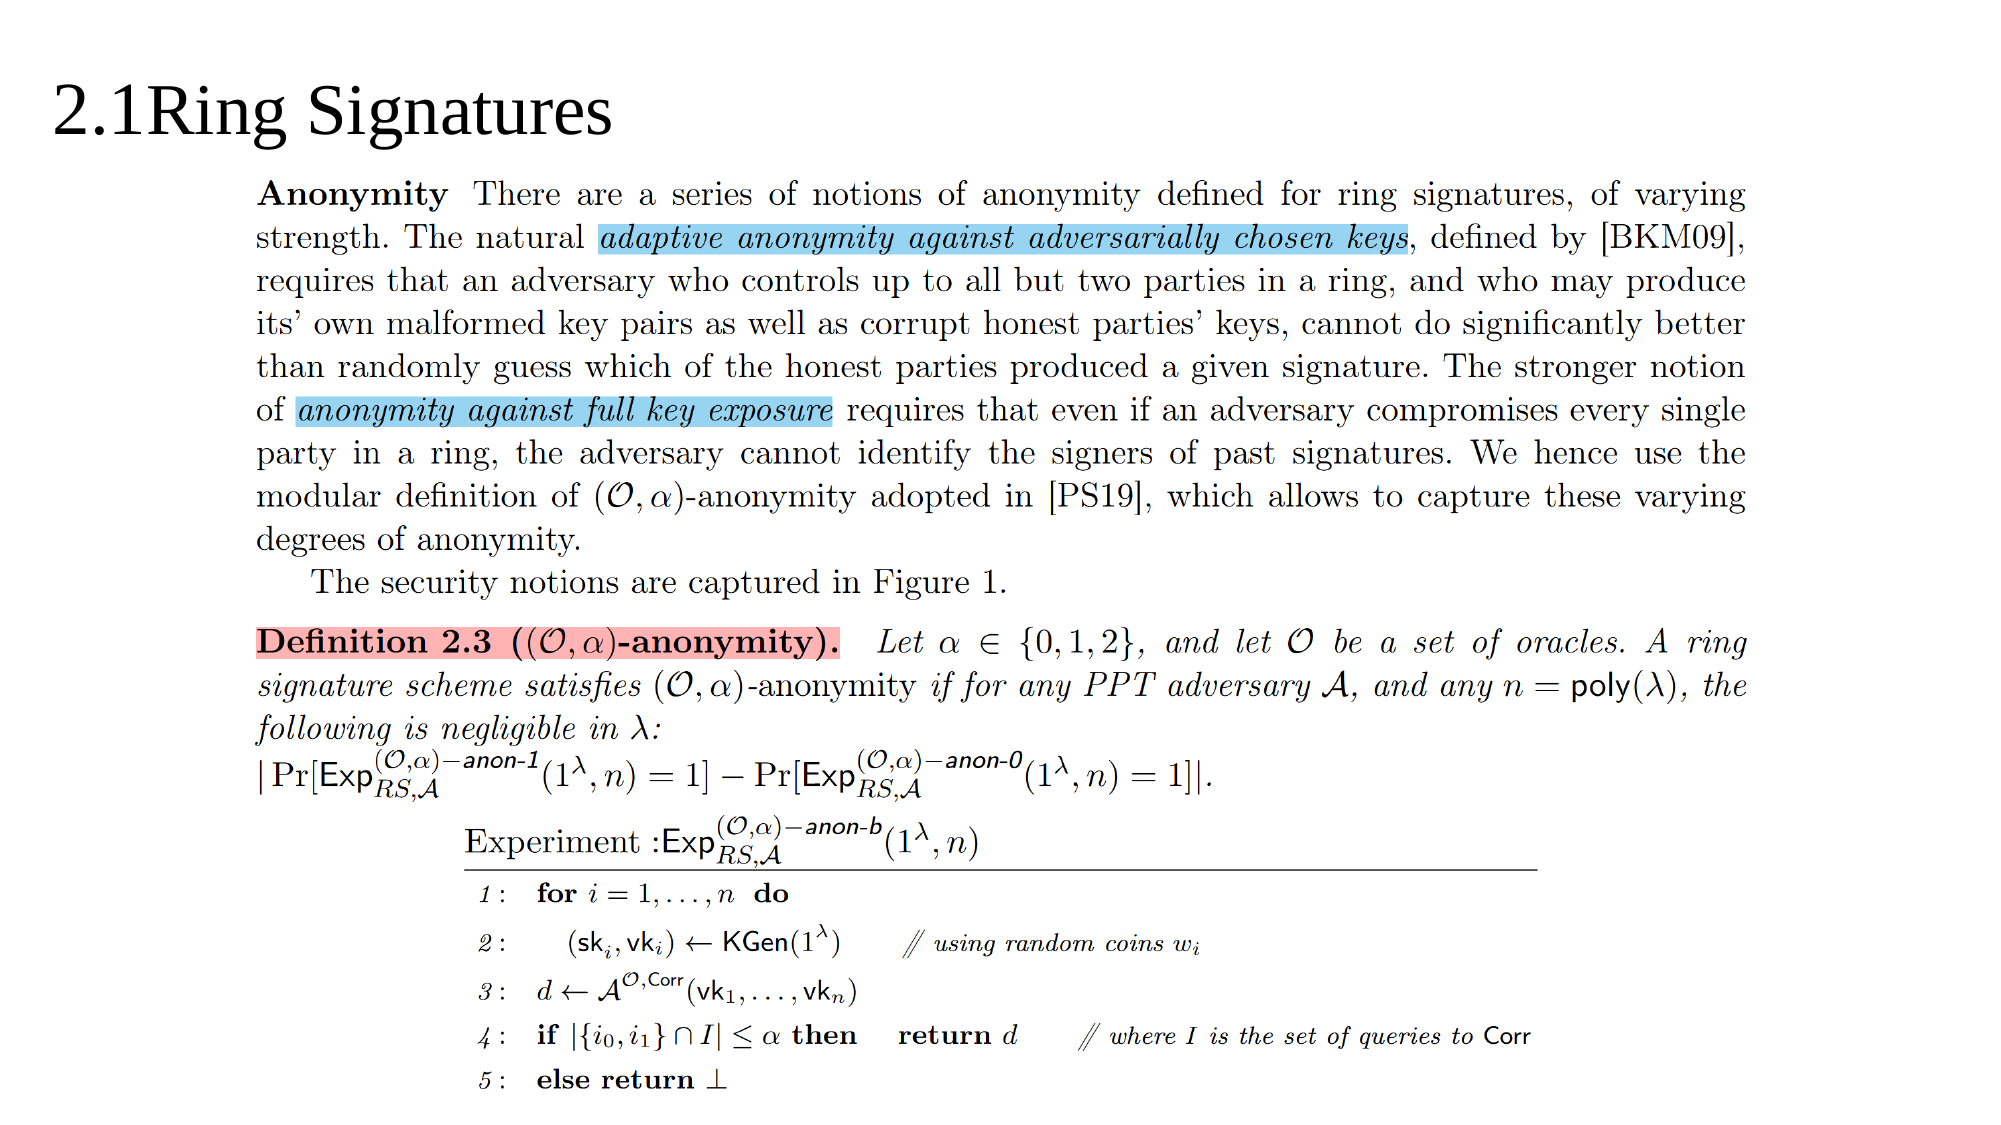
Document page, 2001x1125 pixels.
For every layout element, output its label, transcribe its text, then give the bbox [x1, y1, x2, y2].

picture [251, 174, 1748, 1098]
text_box 2.1Ring Signatures [0, 46, 1809, 175]
